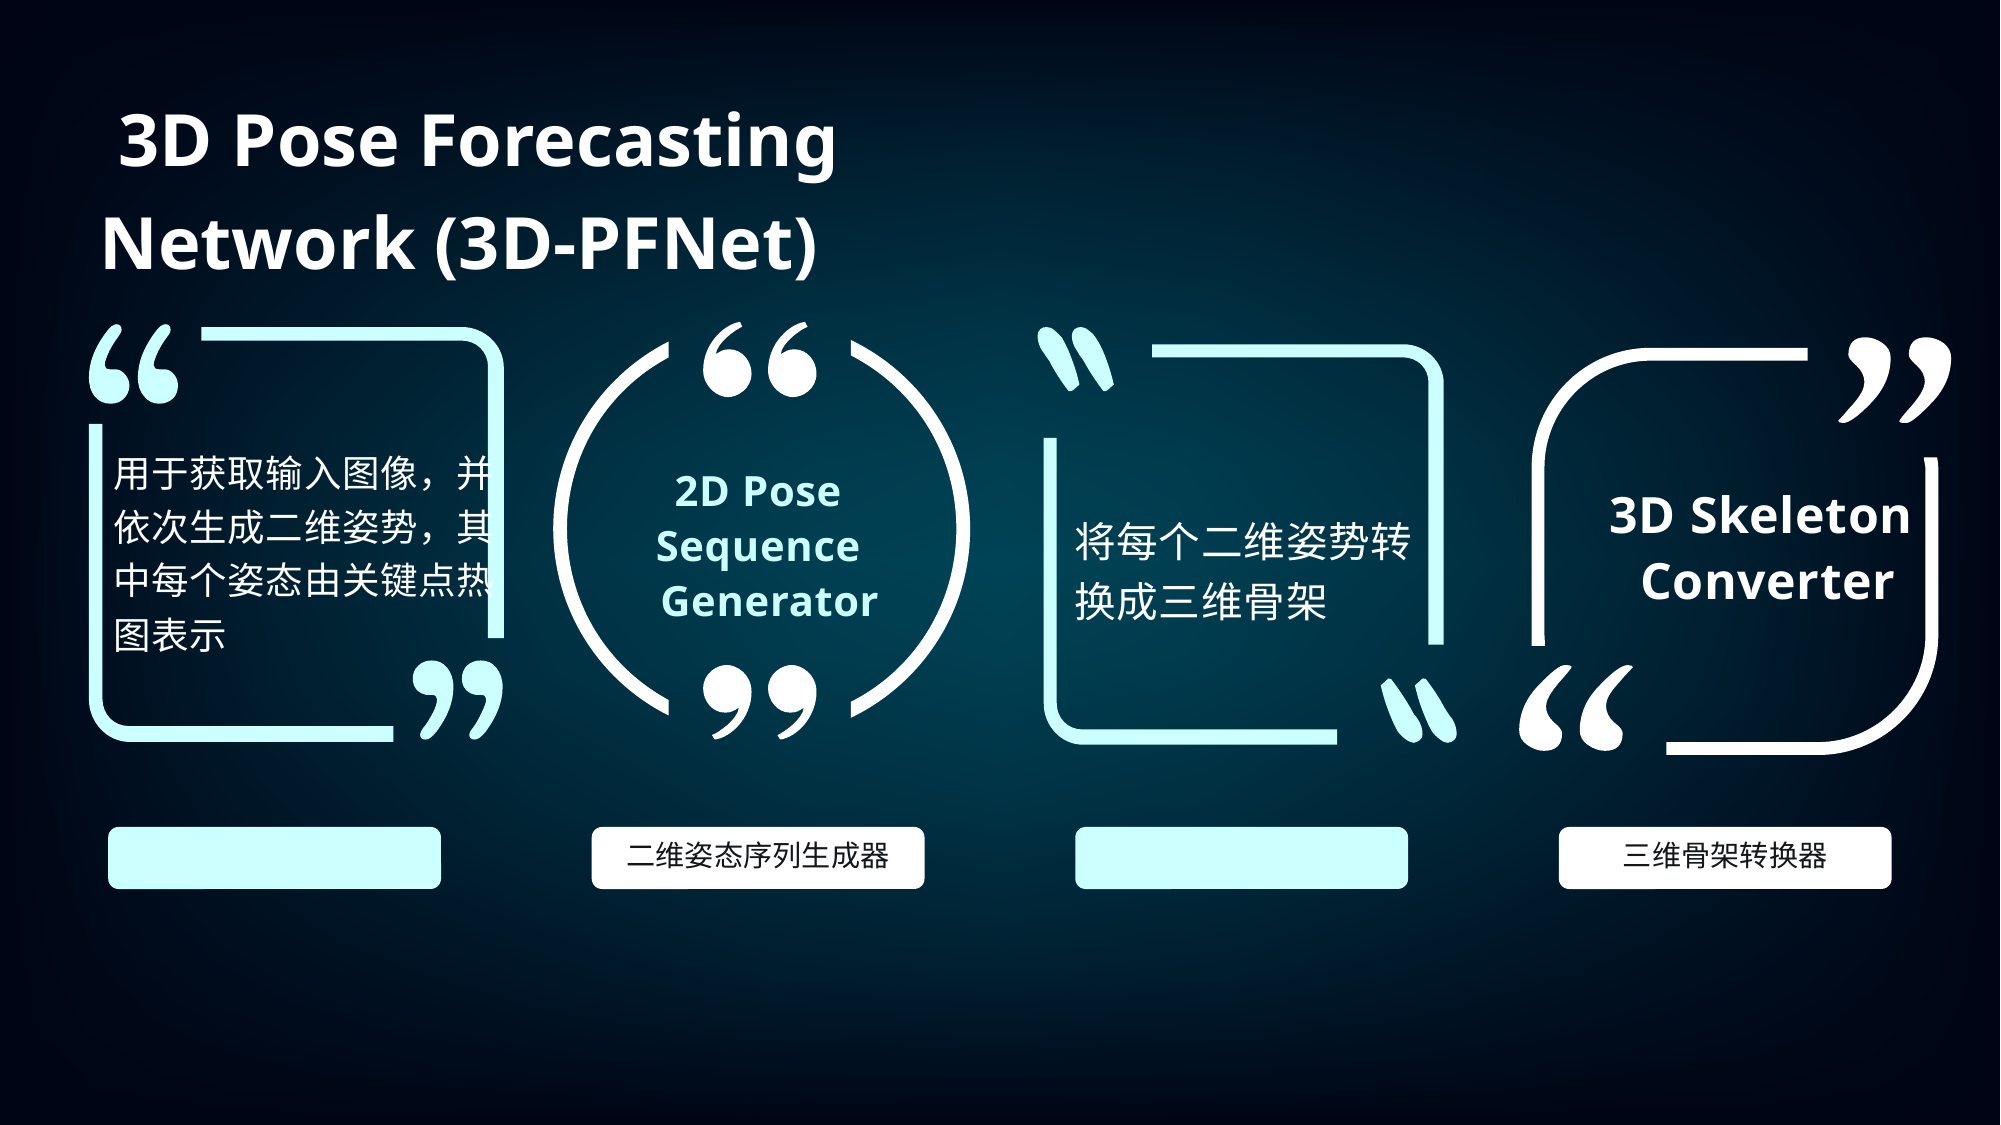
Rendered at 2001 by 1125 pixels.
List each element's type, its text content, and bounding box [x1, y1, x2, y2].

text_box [88, 321, 1952, 889]
picture [0, 0, 2000, 1125]
text_box 3D Pose Forecasting Network (3D-PFNet) [85, 69, 1060, 292]
